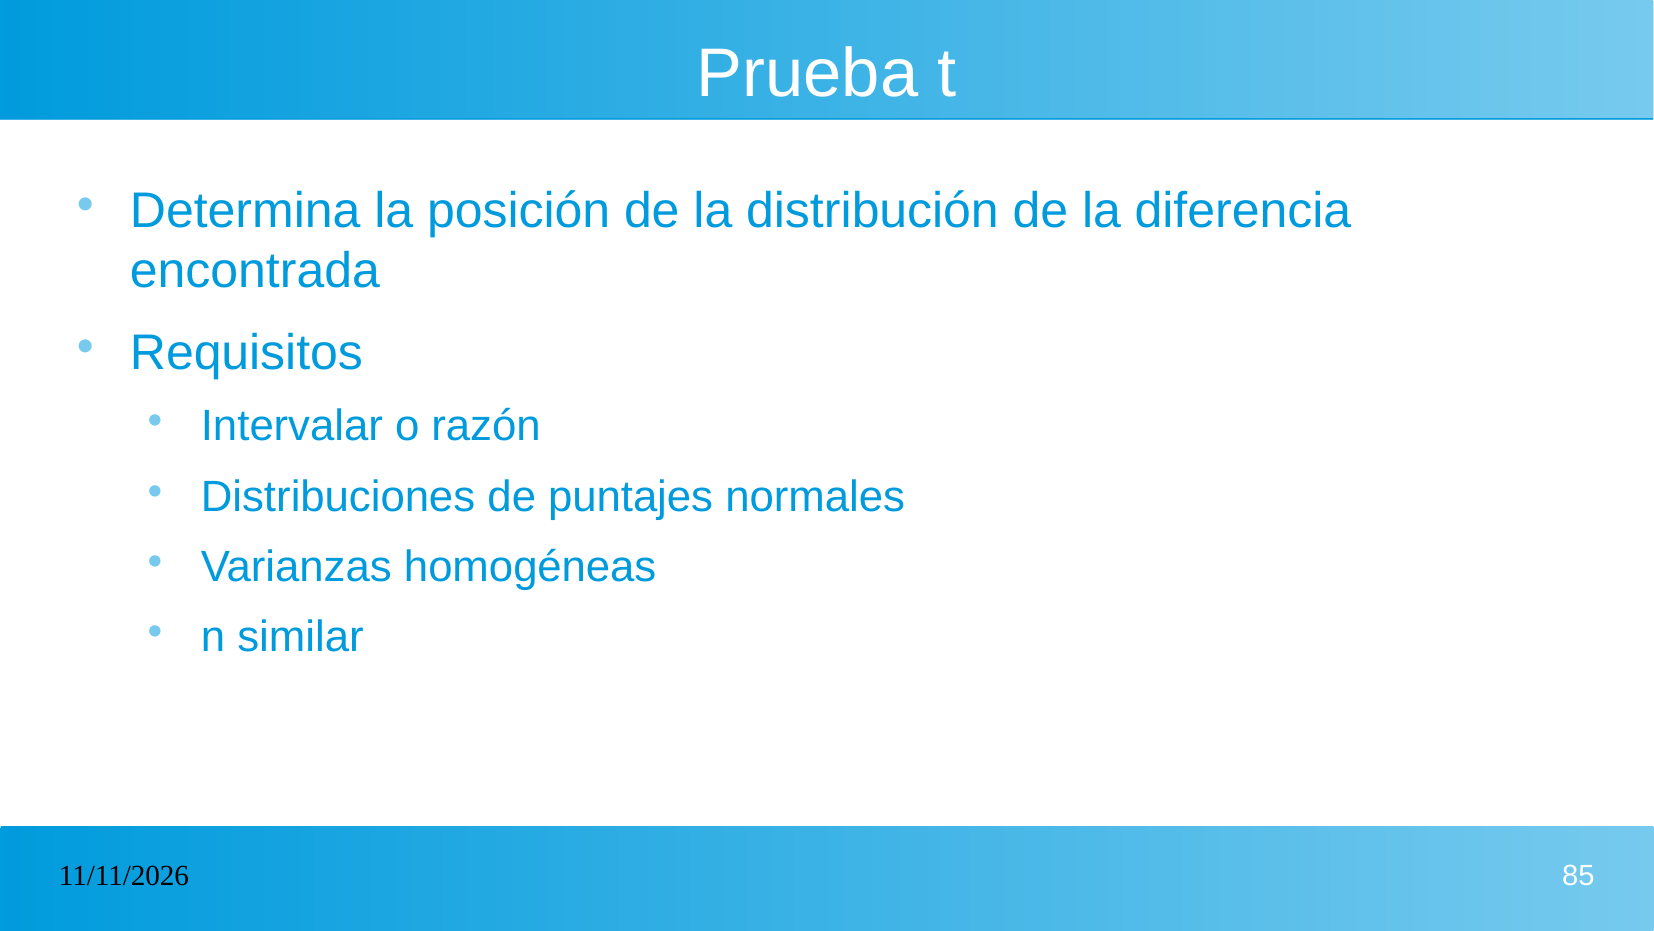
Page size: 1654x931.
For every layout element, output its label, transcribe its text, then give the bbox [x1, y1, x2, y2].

title Prueba t [59, 29, 1595, 108]
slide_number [59, 856, 443, 916]
slide_number 85 [1210, 856, 1595, 916]
list Determina la posición de la distribución de la diferencia encontrada Requisitos Intervalar o razón Distribuciones de puntajes normales Varianzas homogéneas n similar [59, 177, 1595, 768]
